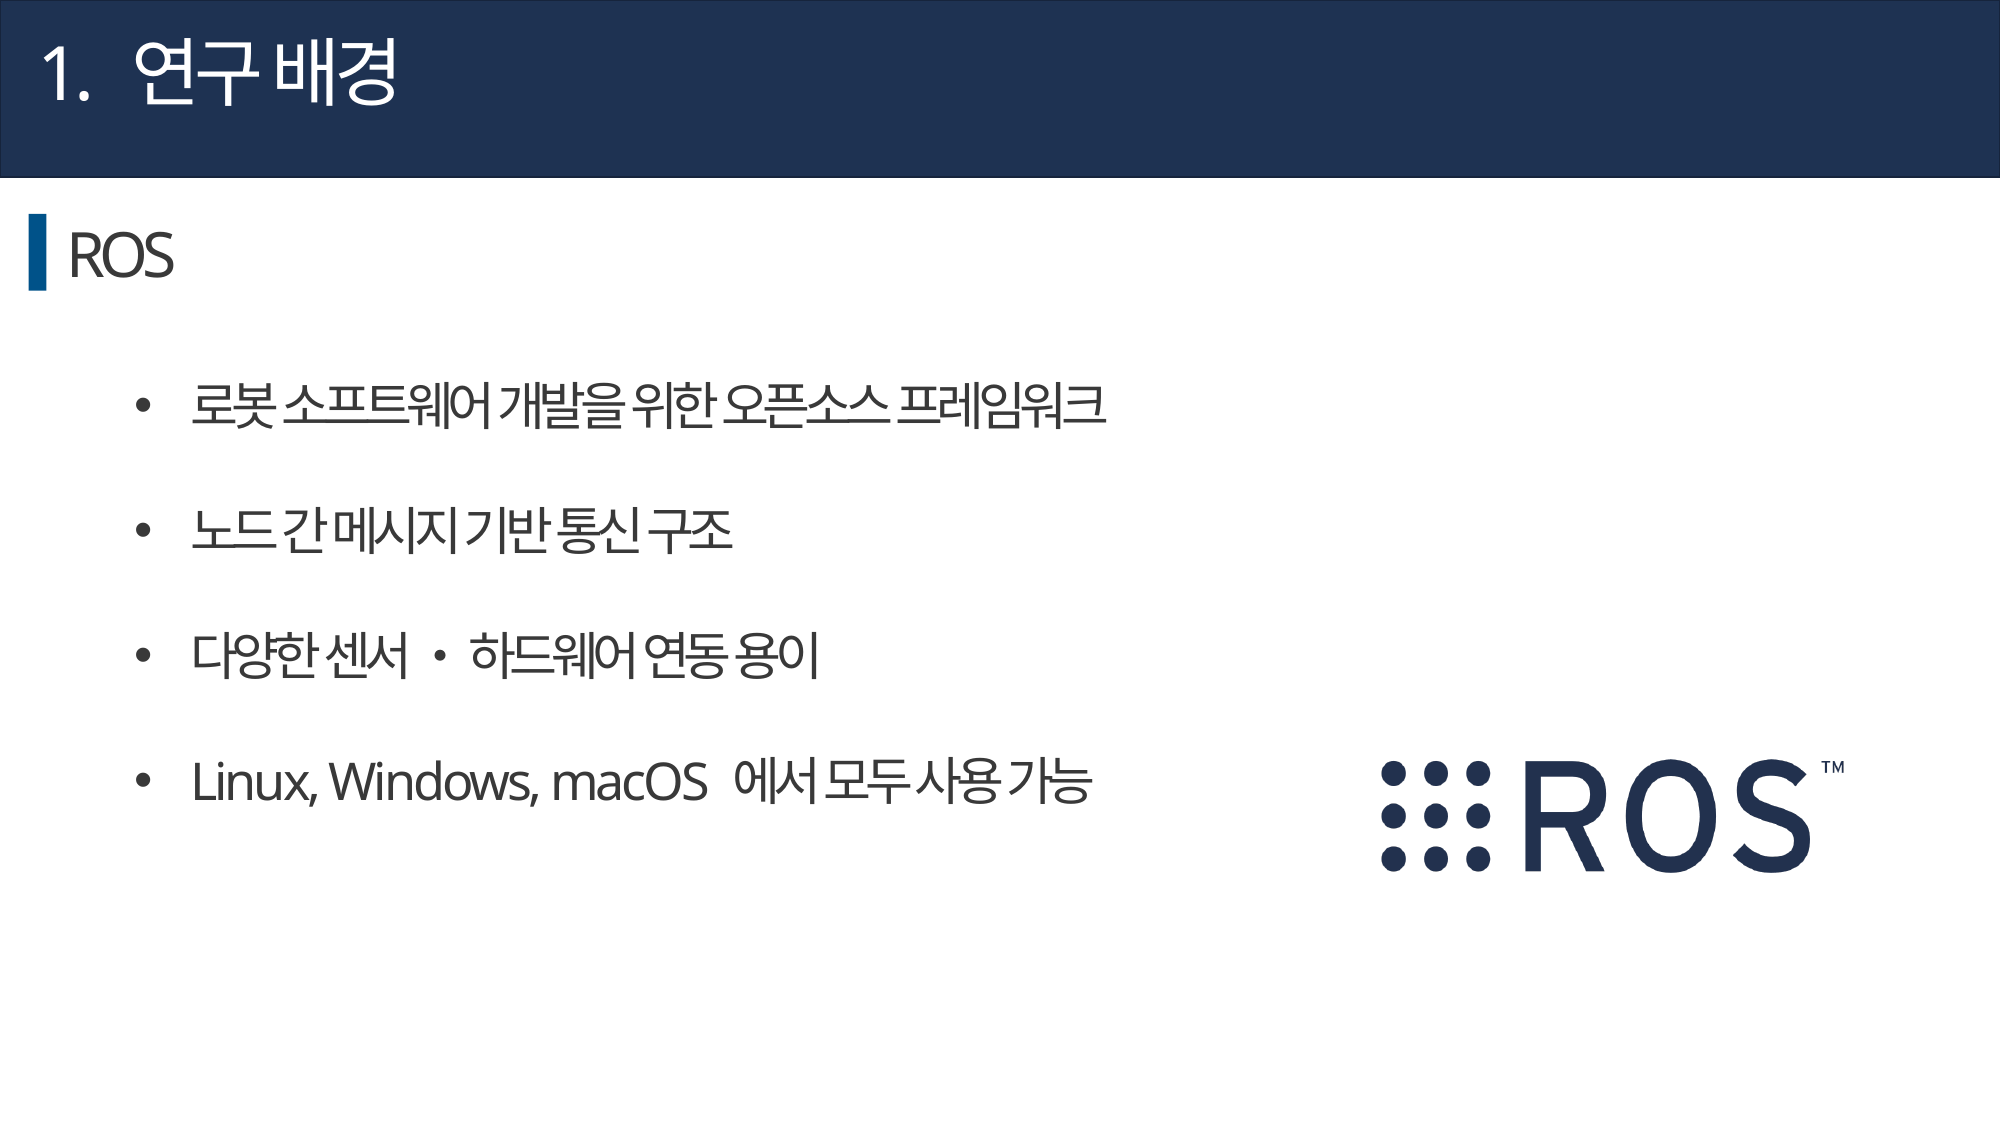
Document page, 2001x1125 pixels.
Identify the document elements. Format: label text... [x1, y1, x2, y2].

text_box ROS [52, 207, 192, 298]
text_box [28, 213, 47, 292]
text_box 로봇 소프트웨어 개발을 위한 오픈소스 프레임워크 노드 간 메시지 기반 통신 구조 다양한 센서 ・ 하드웨어 연동 용이 Linux, Windows, macOS 에서 모두 사용 가능 [119, 366, 1125, 819]
text_box 1. 연구 배경 [22, 17, 419, 123]
text_box [0, 0, 2000, 178]
picture [1373, 749, 1852, 880]
